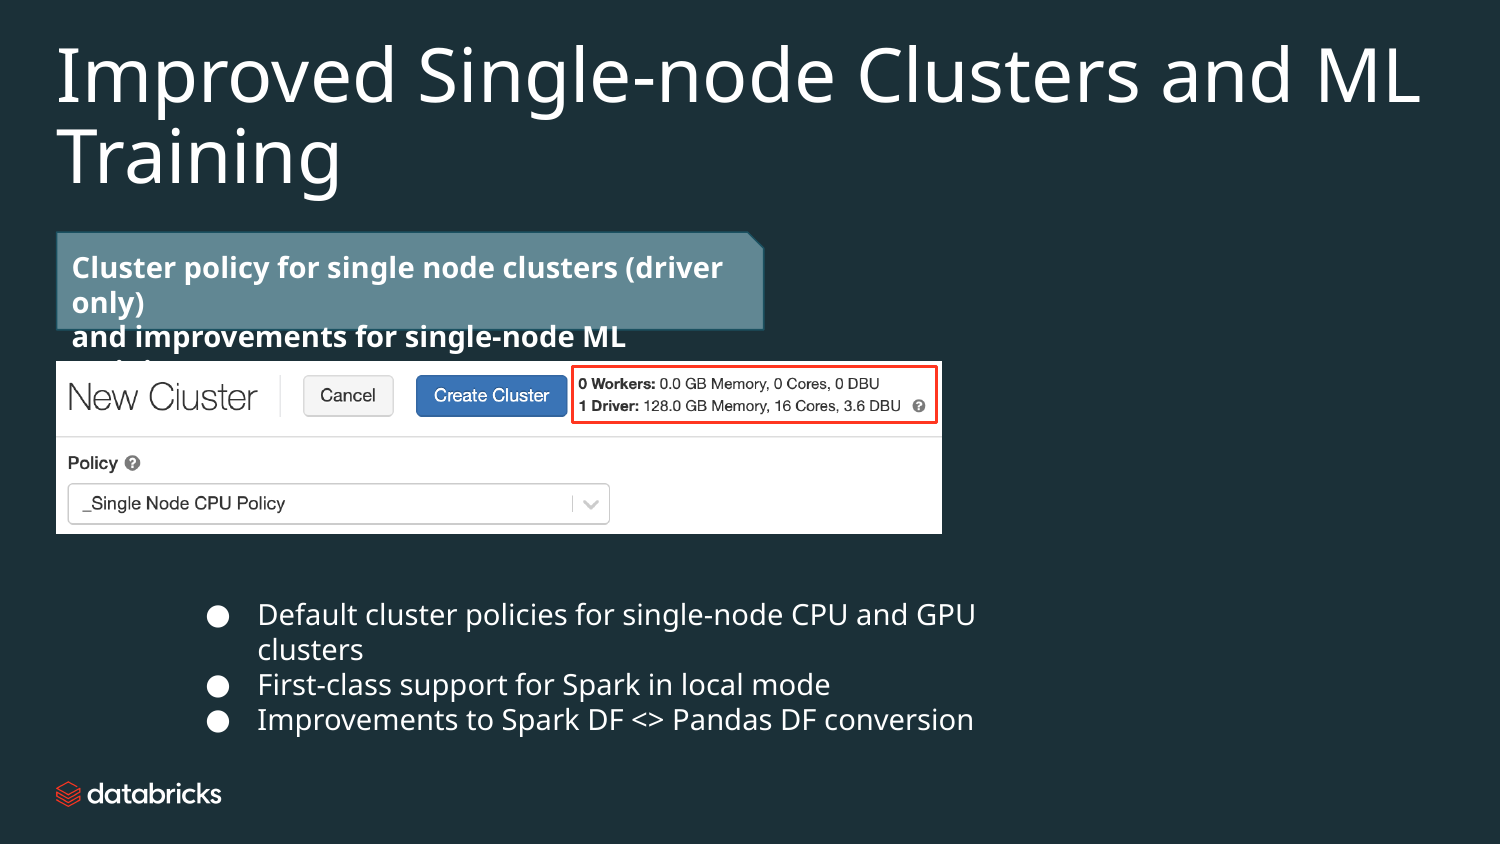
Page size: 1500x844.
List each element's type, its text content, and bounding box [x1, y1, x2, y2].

title Improved Single-node Clusters and ML Training [56, 44, 1481, 194]
text_box Cluster policy for single node clusters (driver only) and improvements for single-node ML training [56, 233, 764, 332]
picture [56, 781, 224, 807]
picture [56, 360, 942, 534]
text_box Default cluster policies for single-node CPU and GPU clusters First-class support for Spark in local mode Improvements to Spark DF <> Pandas DF conversion [167, 581, 1053, 730]
